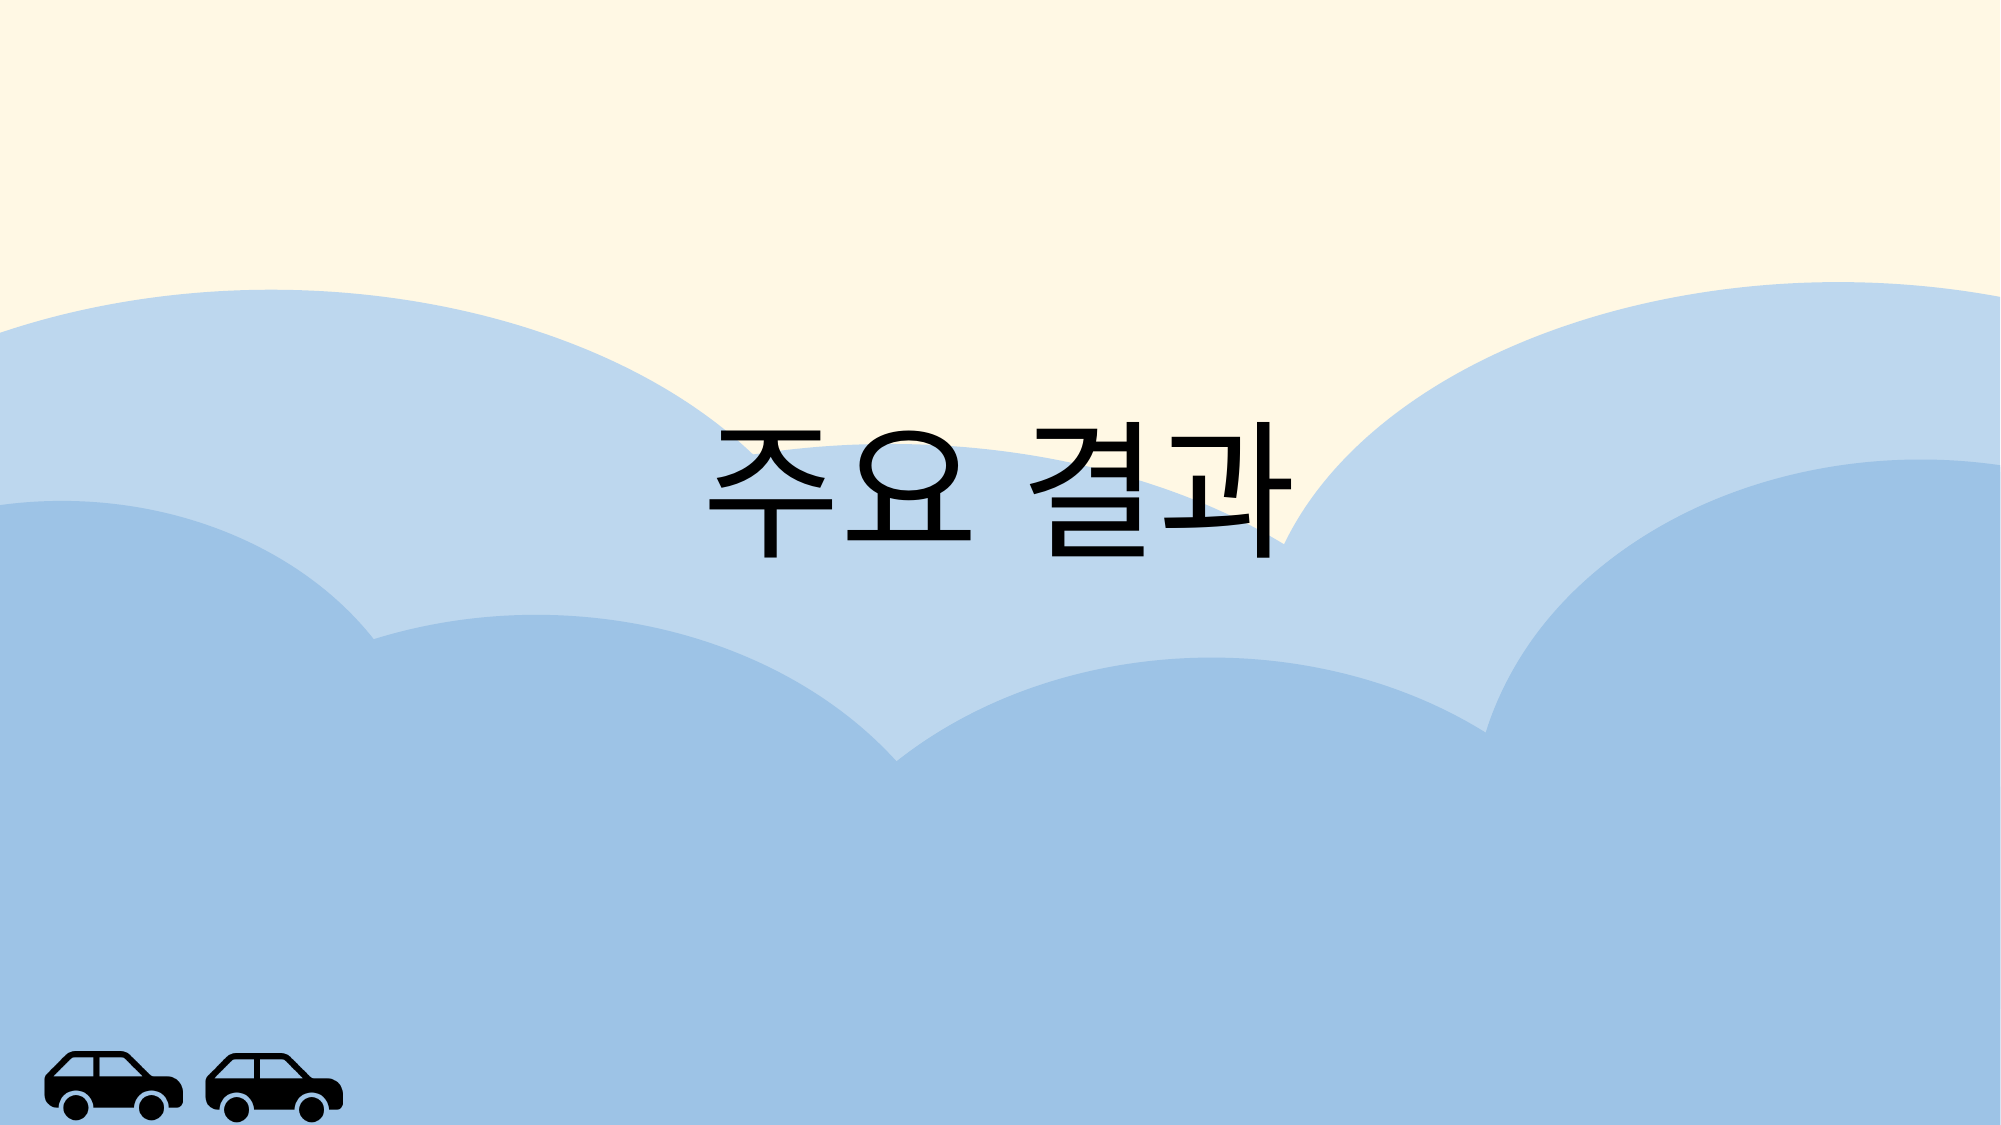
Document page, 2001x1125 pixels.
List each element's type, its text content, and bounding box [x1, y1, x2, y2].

picture [199, 1012, 349, 1125]
title 주요 결과 [137, 389, 1863, 607]
picture [38, 1010, 189, 1125]
